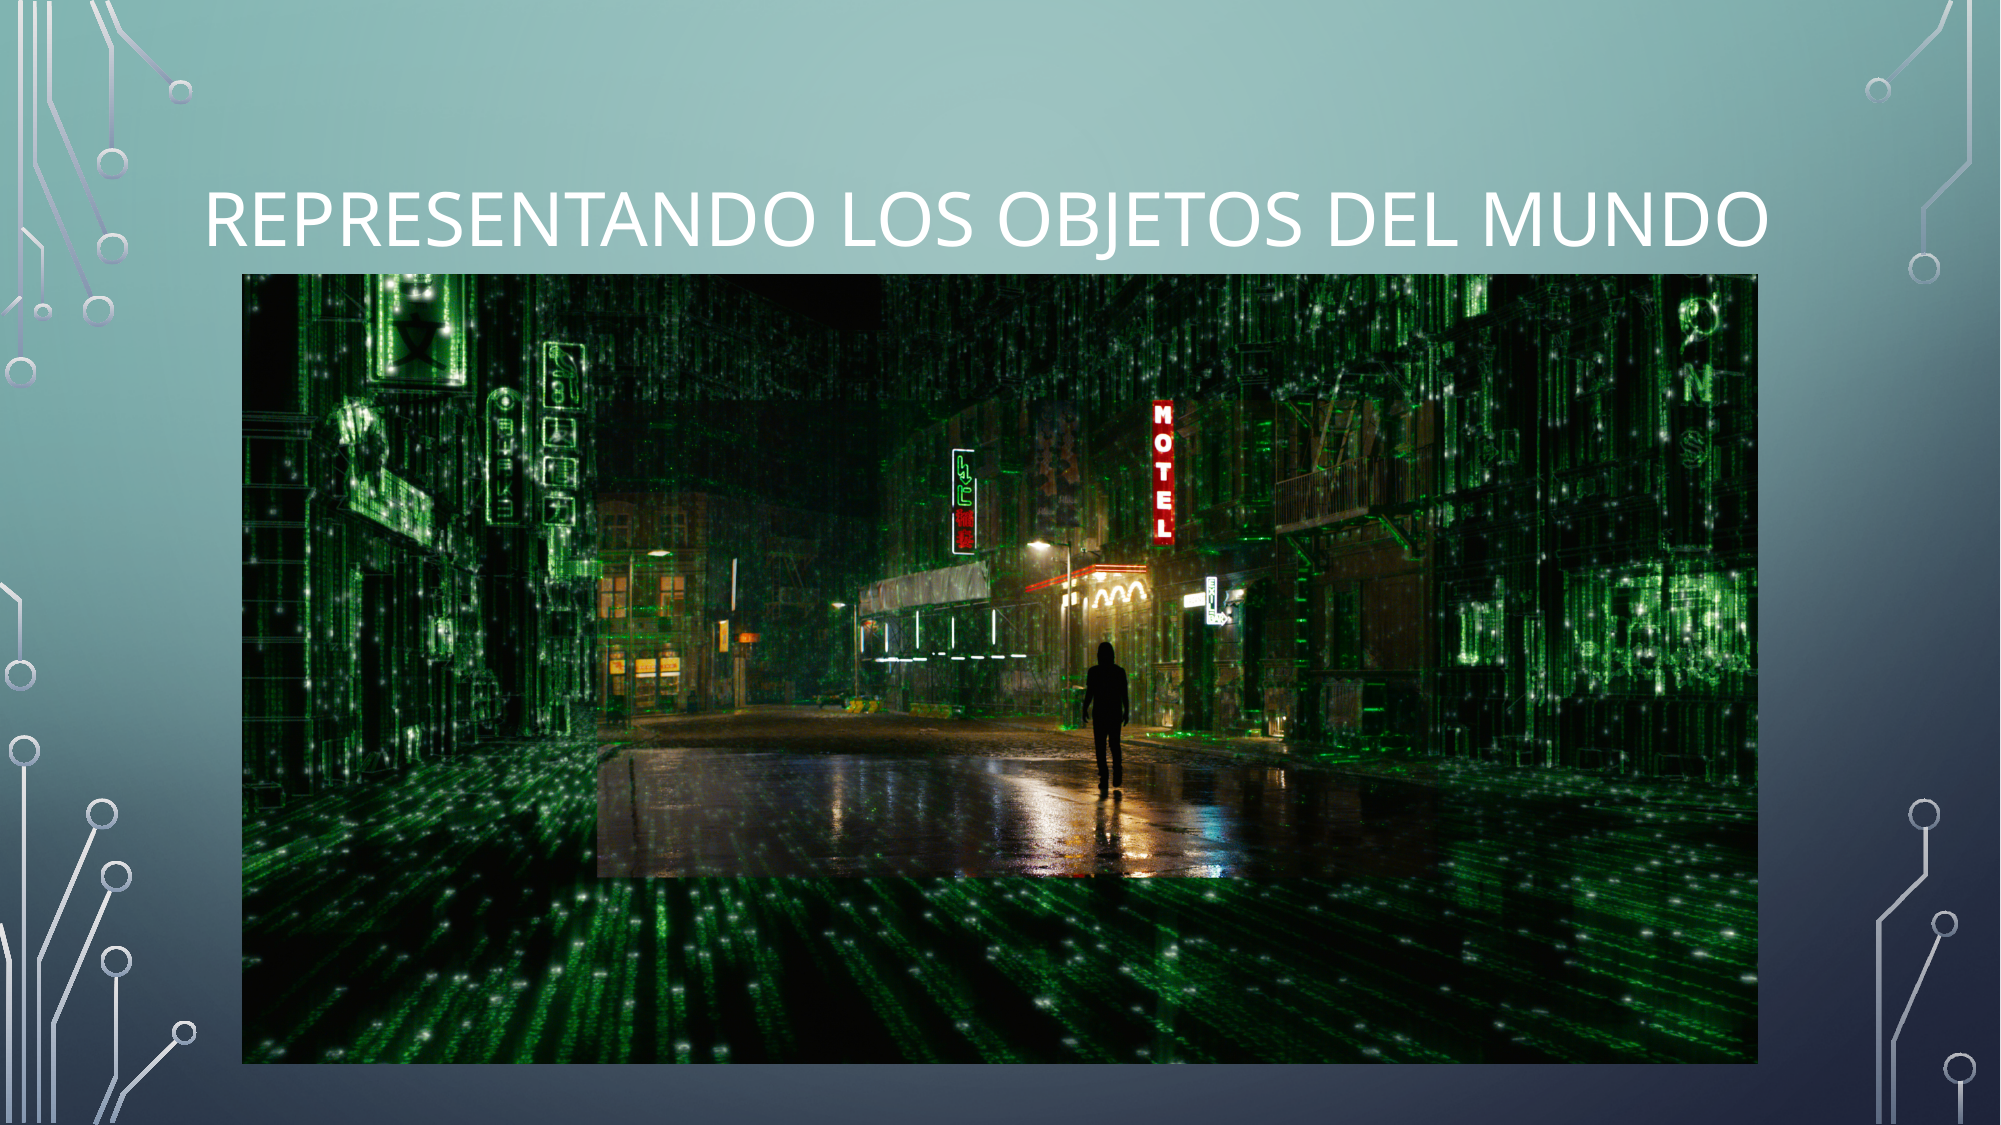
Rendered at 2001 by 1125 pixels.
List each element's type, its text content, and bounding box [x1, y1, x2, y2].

title REPRESENTANDO LOS OBJETOS DEL MUNDO [187, 101, 1813, 344]
picture [241, 274, 1758, 1064]
